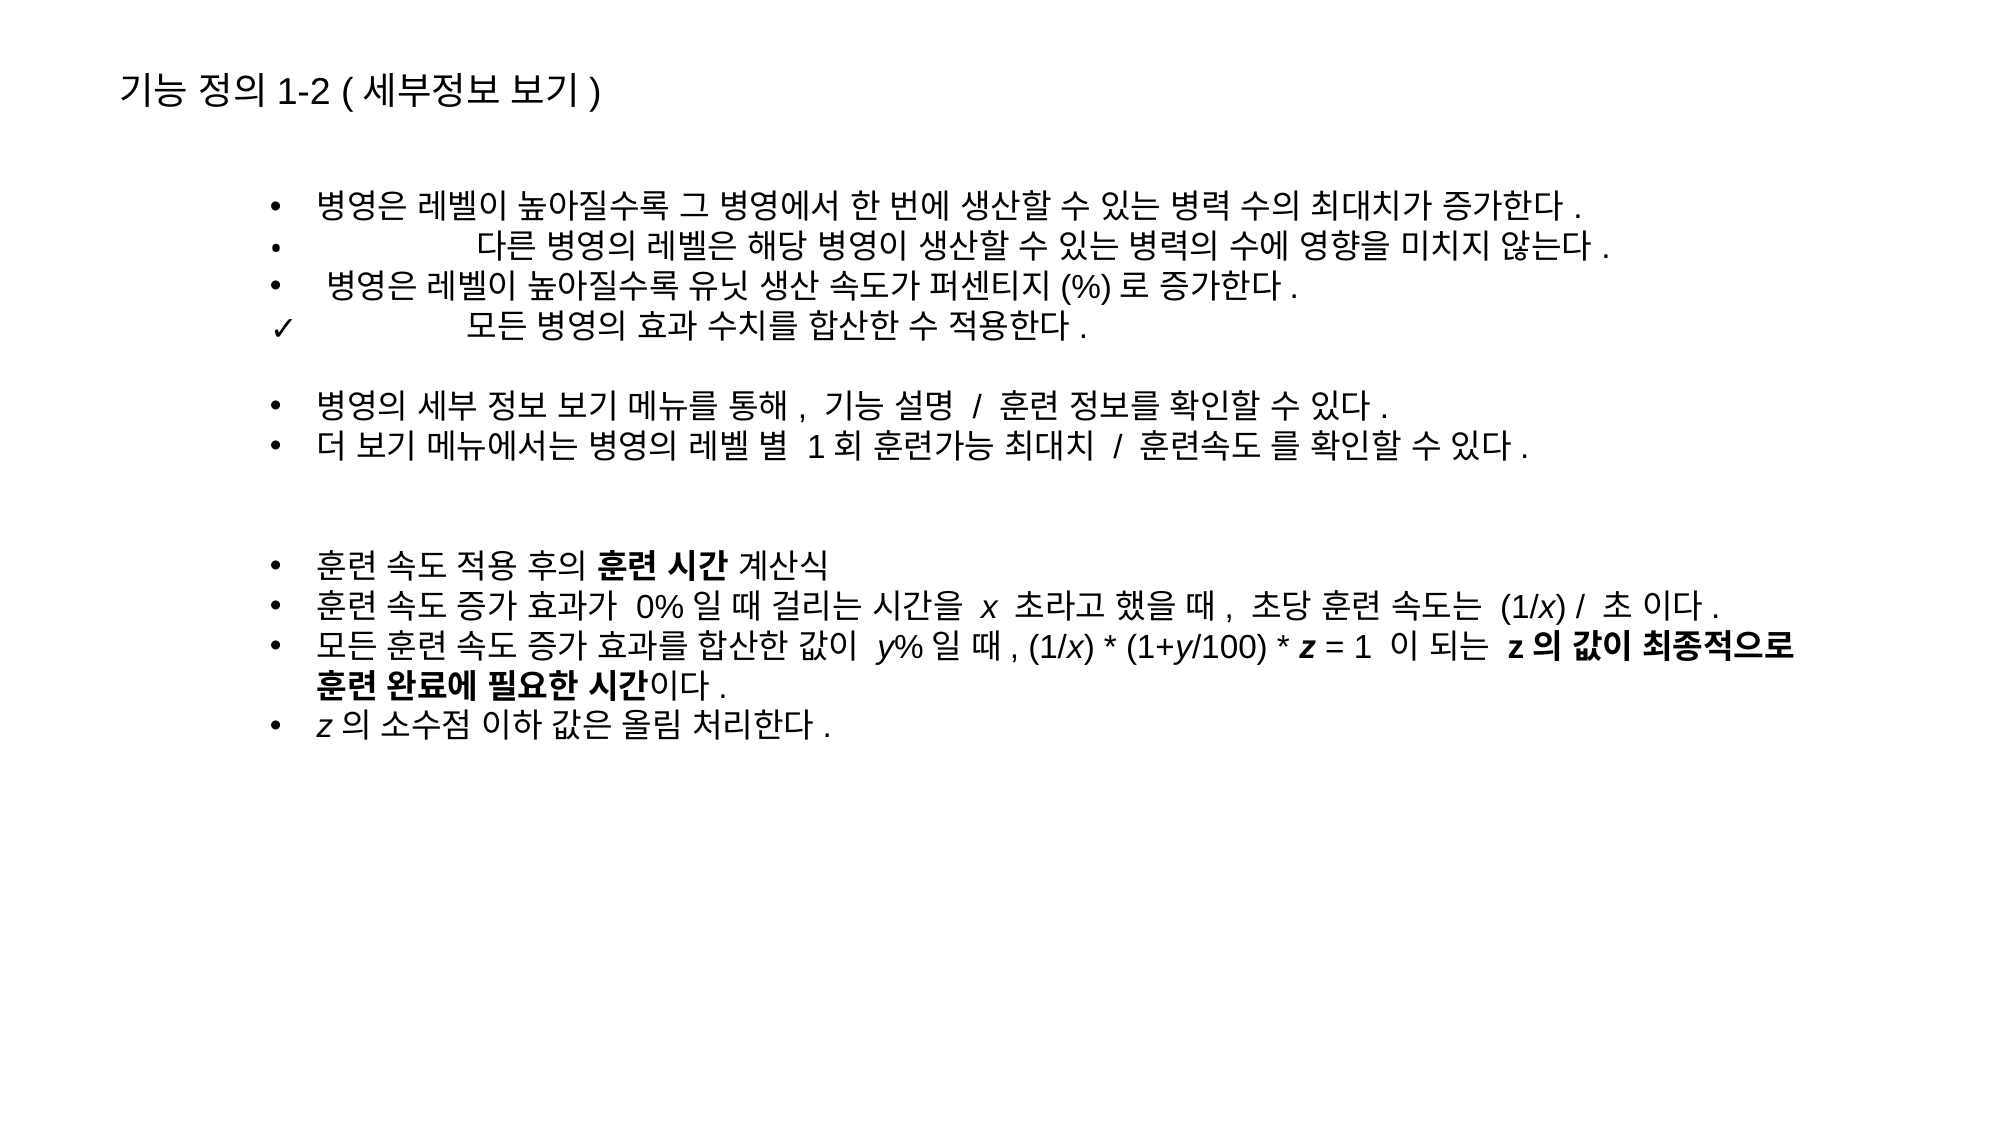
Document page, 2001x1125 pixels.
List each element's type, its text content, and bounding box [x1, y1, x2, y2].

text_box 병영은 레벨이 높아질수록 그 병영에서 한 번에 생산할 수 있는 병력 수의 최대치가 증가한다. 다른 병영의 레벨은 해당 병영이 생산할 수 있는 병력의 수에 영향을 미치지 않는다. 병영은 레벨이 높아질수록 유닛 생산 속도가 퍼센티지(%)로 증가한다. 모든 병영의 효과 수치를 합산한 수 적용한다. 병영의 세부 정보 보기 메뉴를 통해, 기능 설명 / 훈련 정보를 확인할 수 있다. 더 보기 메뉴에서는 병영의 레벨 별 1회 훈련가능 최대치 / 훈련속도 를 확인할 수 있다. 훈련 속도 적용 후의 훈련 시간 계산식 훈련 속도 증가 효과가 0%일 때 걸리는 시간을 x 초라고 했을 때, 초당 훈련 속도는 (1/x) / 초 이다. 모든 훈련 속도 증가 효과를 합산한 값이 y%일 때, (1/x) * (1+y/100) * z = 1 이 되는 z의 값이 최종적으로 훈련 완료에 필요한 시간이다. z의 소수점 이하 값은 올림 처리한다. [254, 178, 1811, 275]
text_box 기능 정의1-2 (세부정보 보기) [104, 59, 634, 121]
